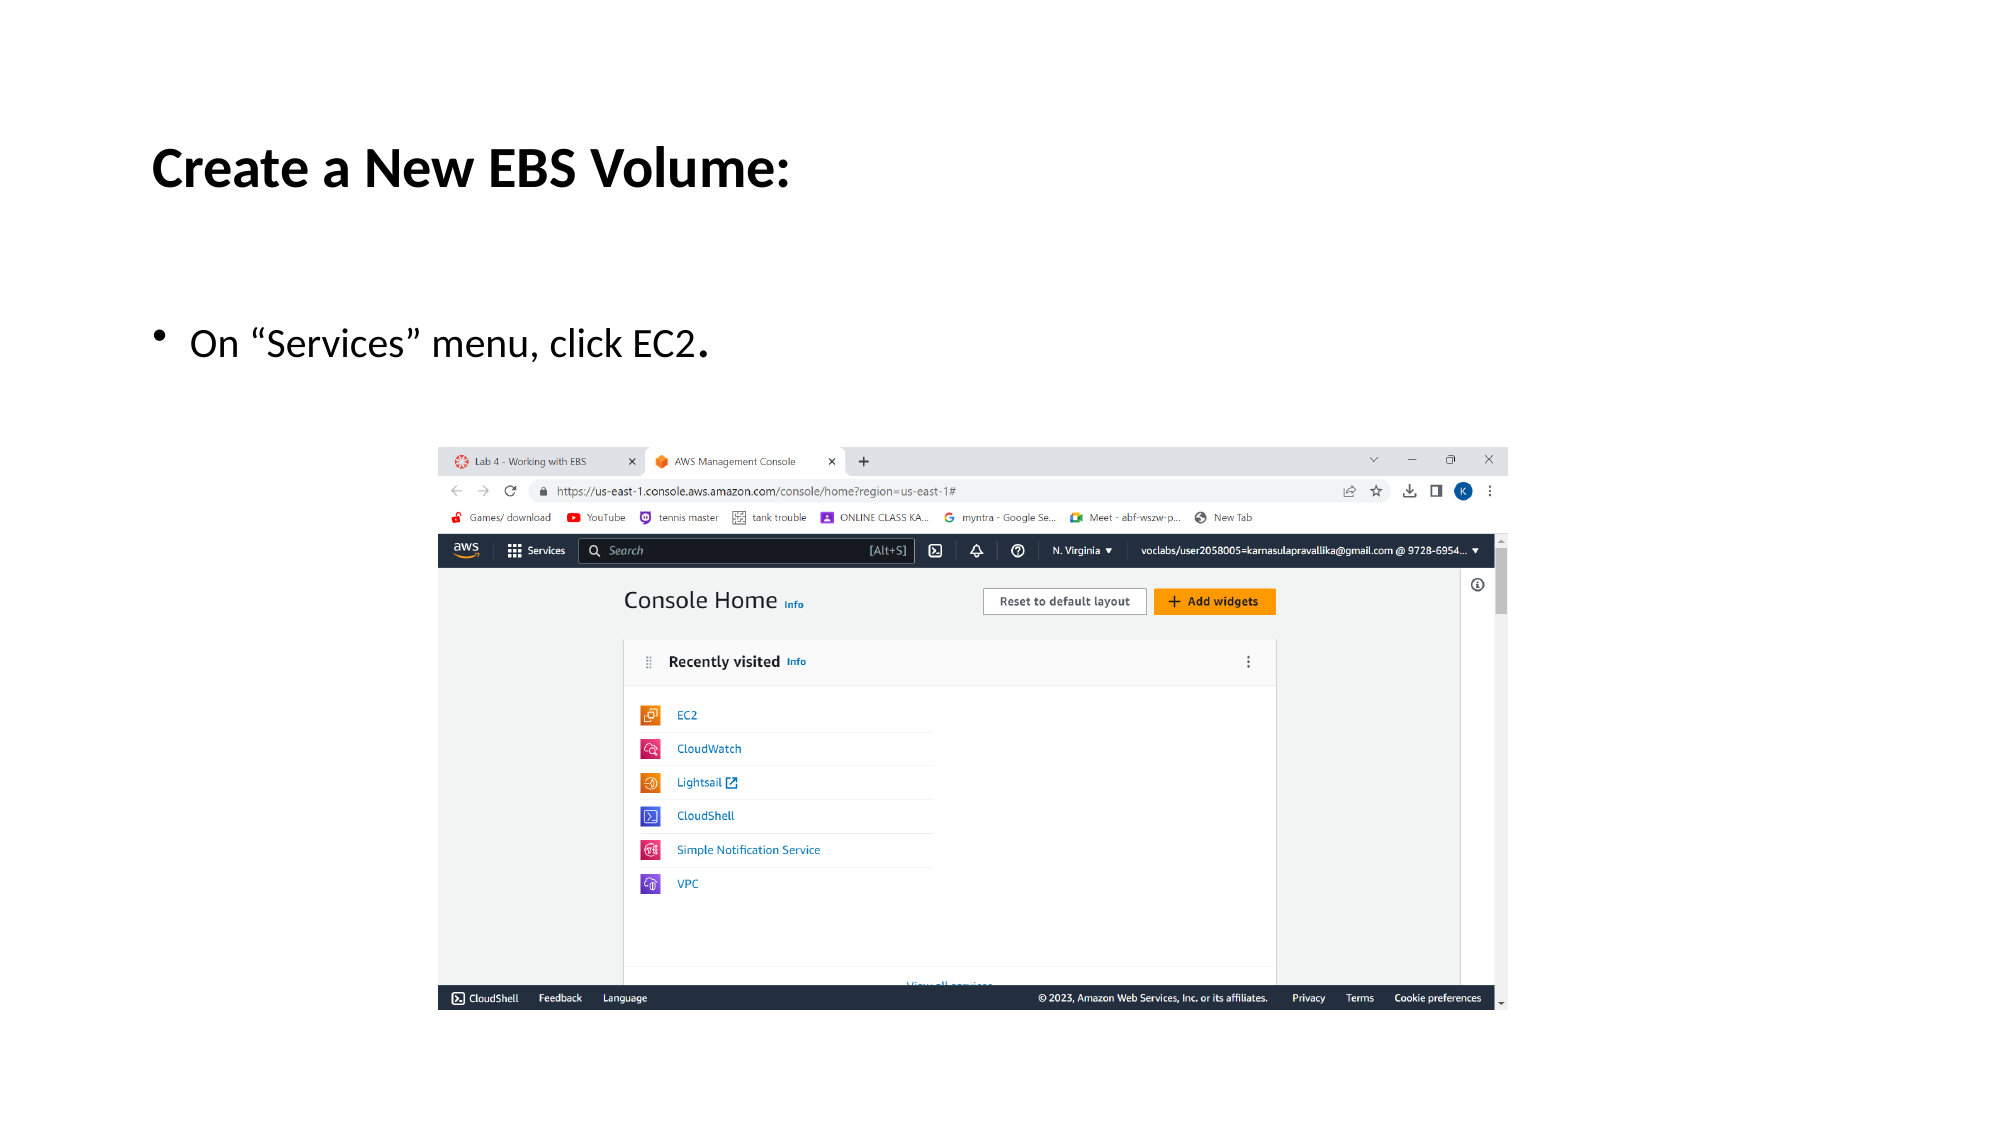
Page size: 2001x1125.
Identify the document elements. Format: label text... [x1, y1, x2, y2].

picture [438, 447, 1508, 1010]
list On “Services” menu, click EC2. [137, 299, 1863, 1014]
title Create a New EBS Volume: [137, 59, 1863, 278]
